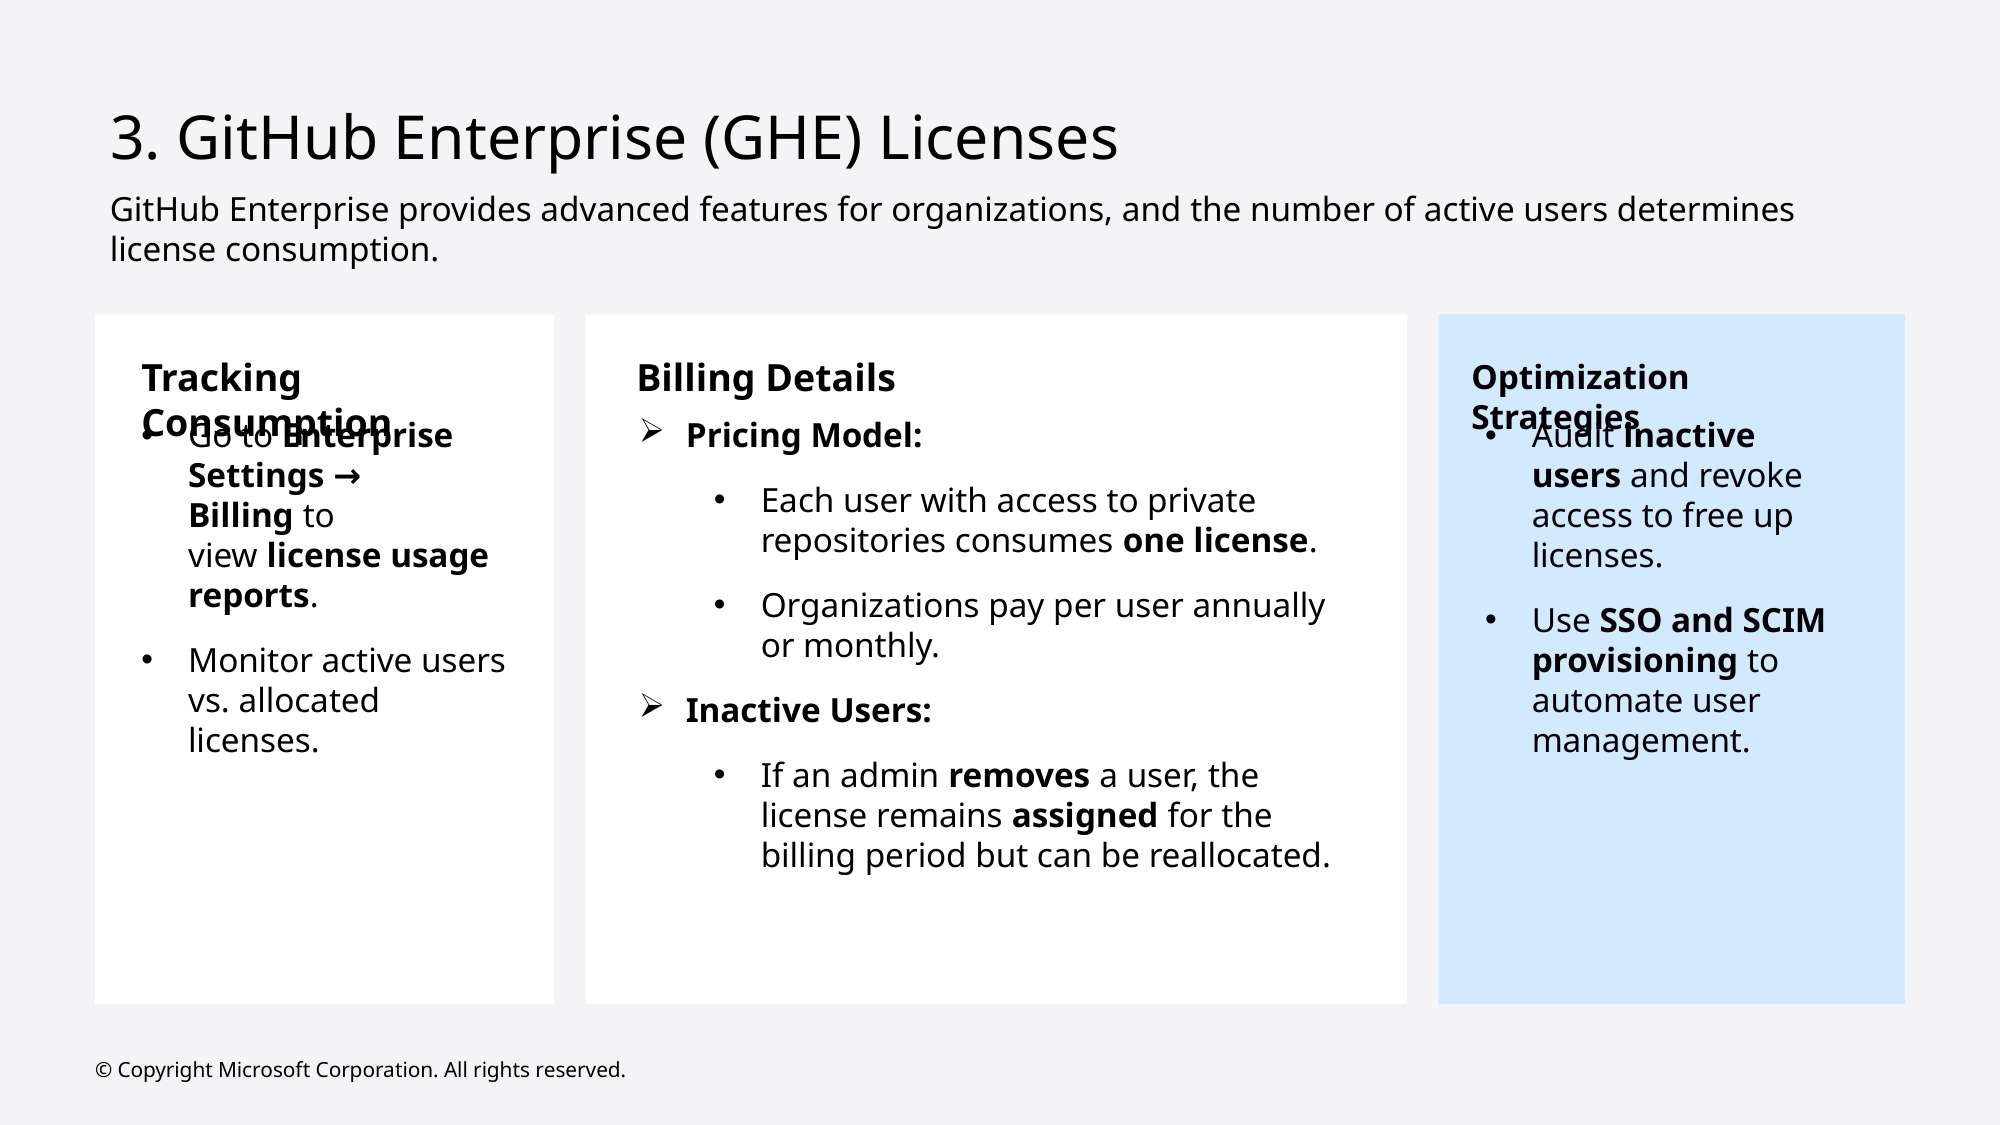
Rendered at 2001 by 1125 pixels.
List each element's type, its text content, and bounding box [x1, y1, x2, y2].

text_box [93, 313, 556, 1006]
text_box [1437, 313, 1906, 1006]
text_box Go to Enterprise Settings → Billing to view license usage reports. Monitor active users vs. allocated licenses. [126, 452, 531, 767]
title 3. GitHub Enterprise (GHE) Licenses [95, 99, 1938, 181]
text_box Tracking Consumption [126, 346, 531, 452]
text_box Billing Details [621, 346, 1133, 407]
text_box Pricing Model: Each user with access to private repositories consumes one license. Organizations pay per user annually or monthly. Inactive Users: If an admin removes a user, the license remains assigned for the billing period but can be reallocated. [624, 407, 1375, 882]
footer © Copyright Microsoft Corporation. All rights reserved. [95, 1053, 646, 1086]
text_box GitHub Enterprise provides advanced features for organizations, and the number of active users determines license consumption. [95, 180, 1861, 275]
text_box [584, 313, 1409, 1006]
text_box Audit inactive users and revoke access to free up licenses. Use SSO and SCIM provisioning to automate user management. [1470, 407, 1874, 767]
text_box Optimization Strategies [1456, 348, 1861, 444]
